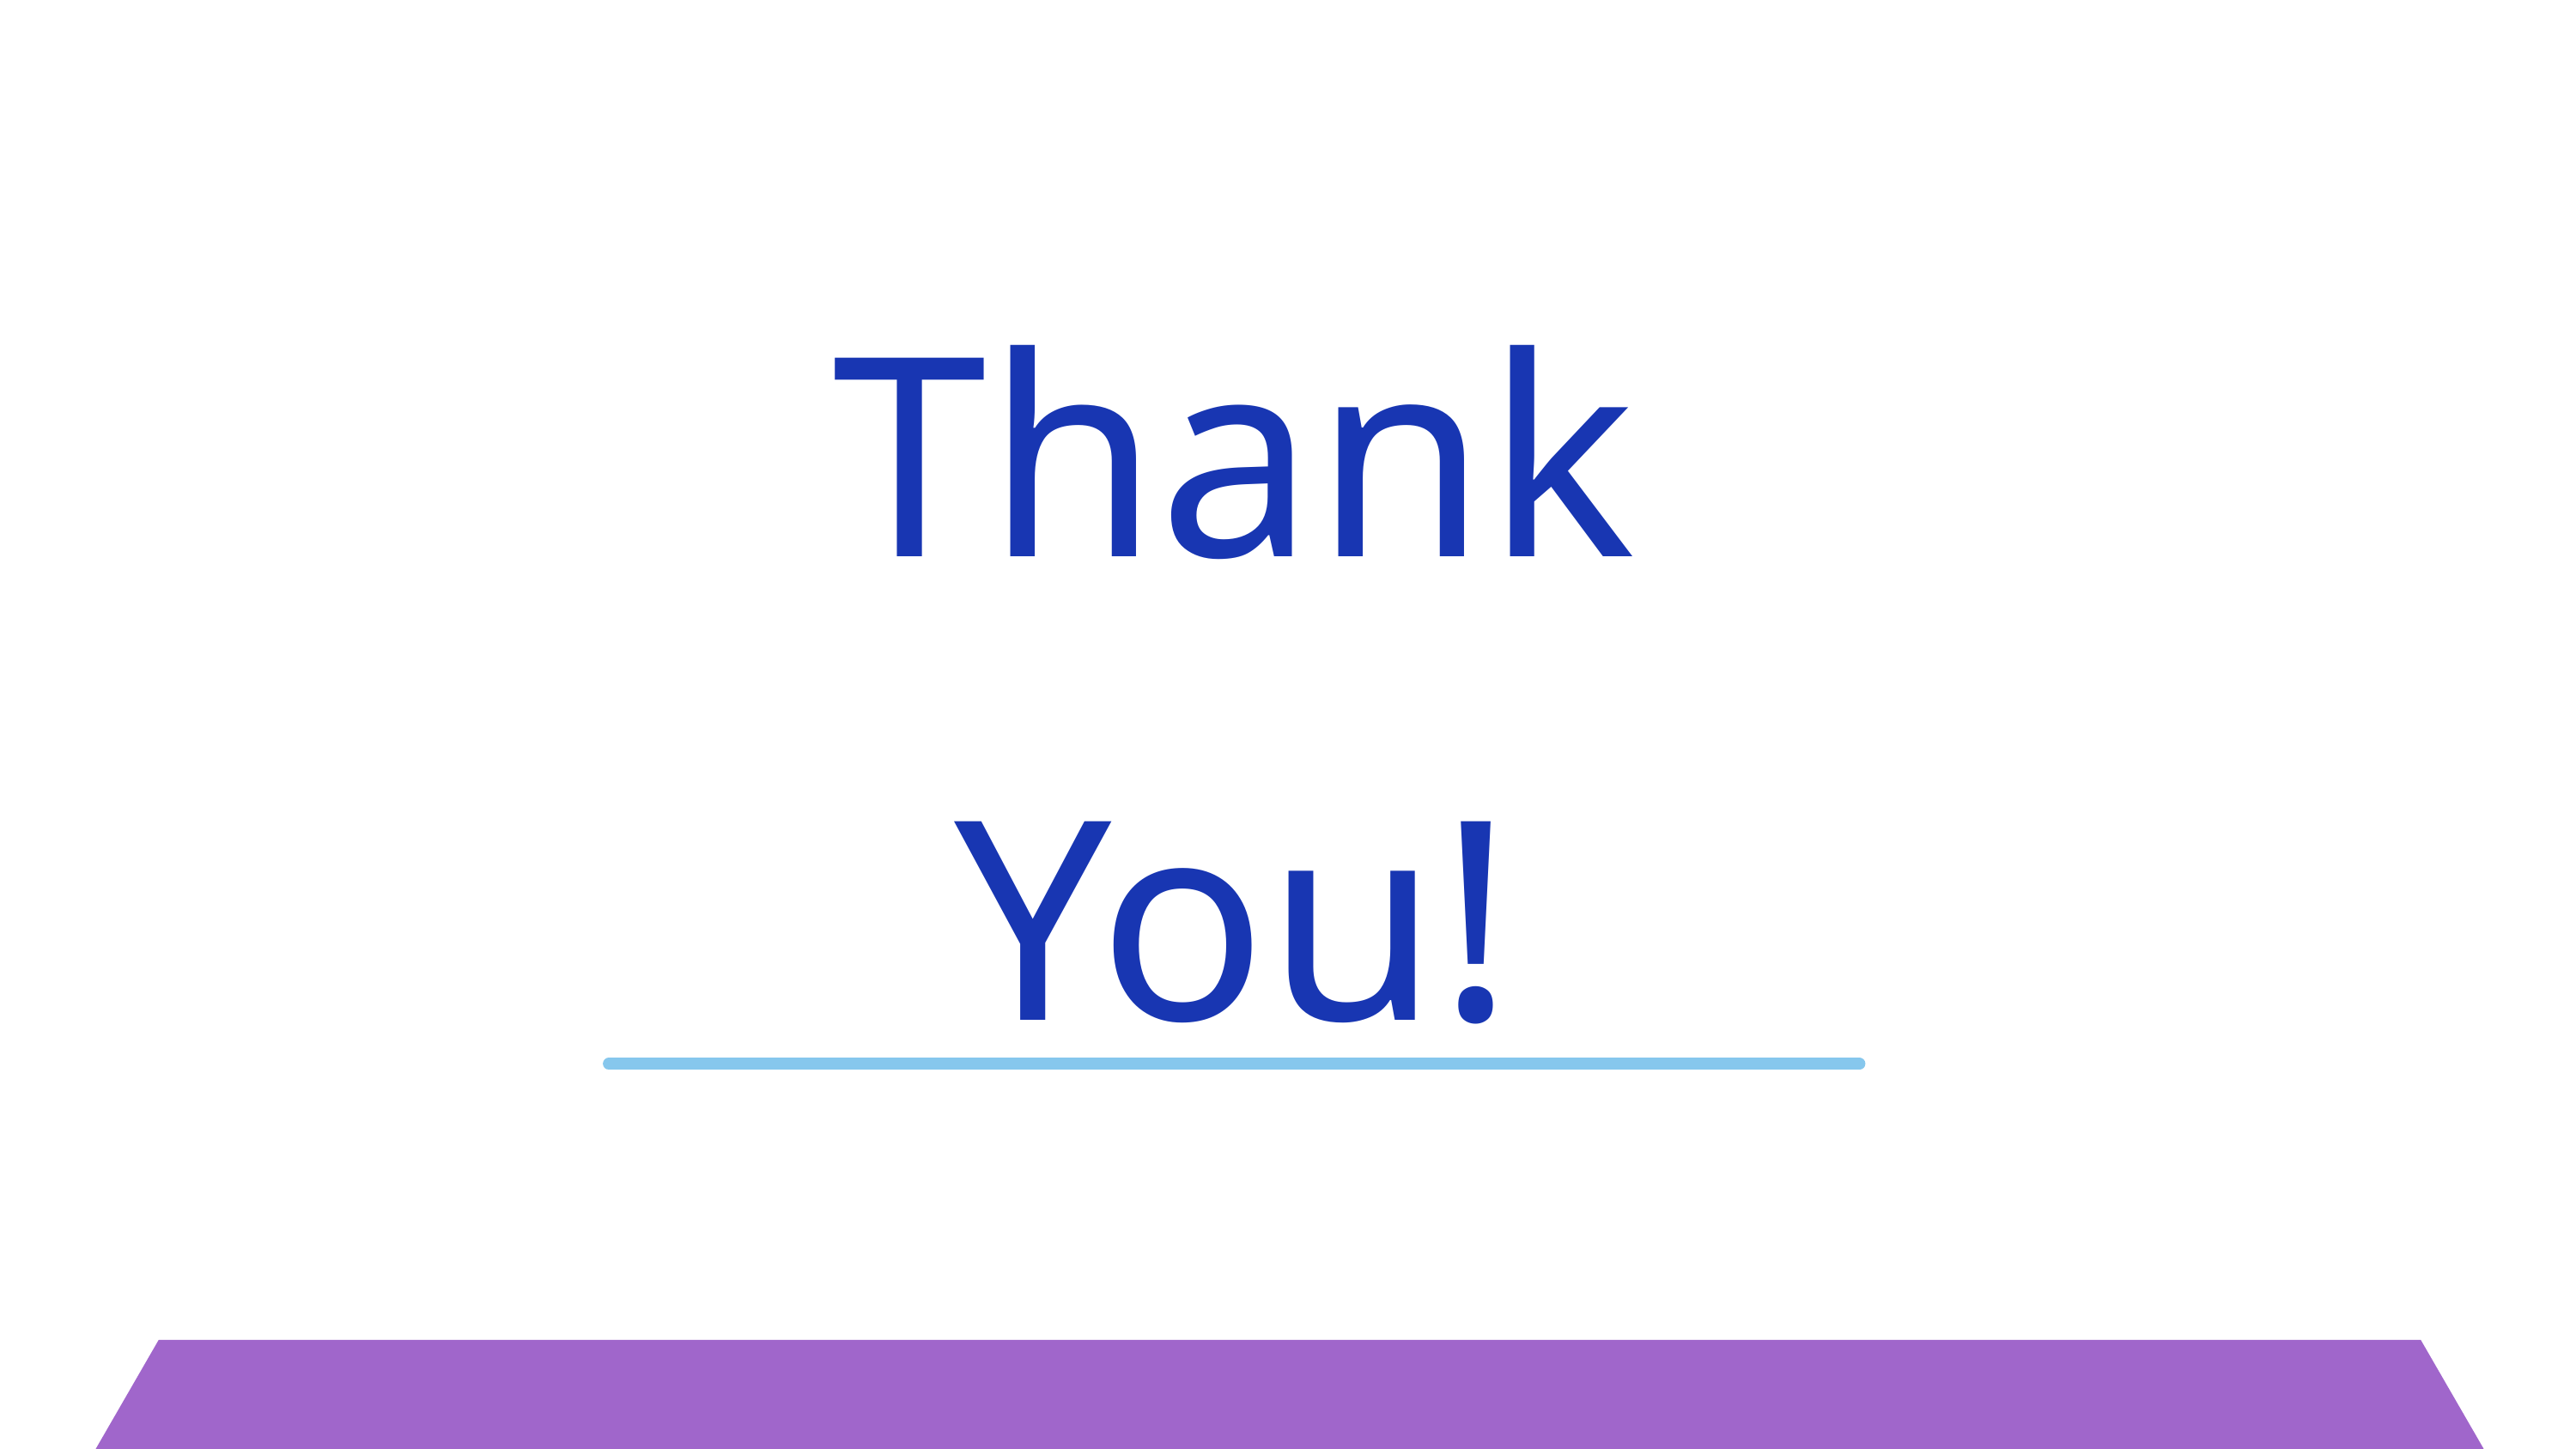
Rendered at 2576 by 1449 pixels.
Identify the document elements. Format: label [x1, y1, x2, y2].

text_box [608, 148, 1860, 1092]
text_box [95, 1339, 2484, 1449]
